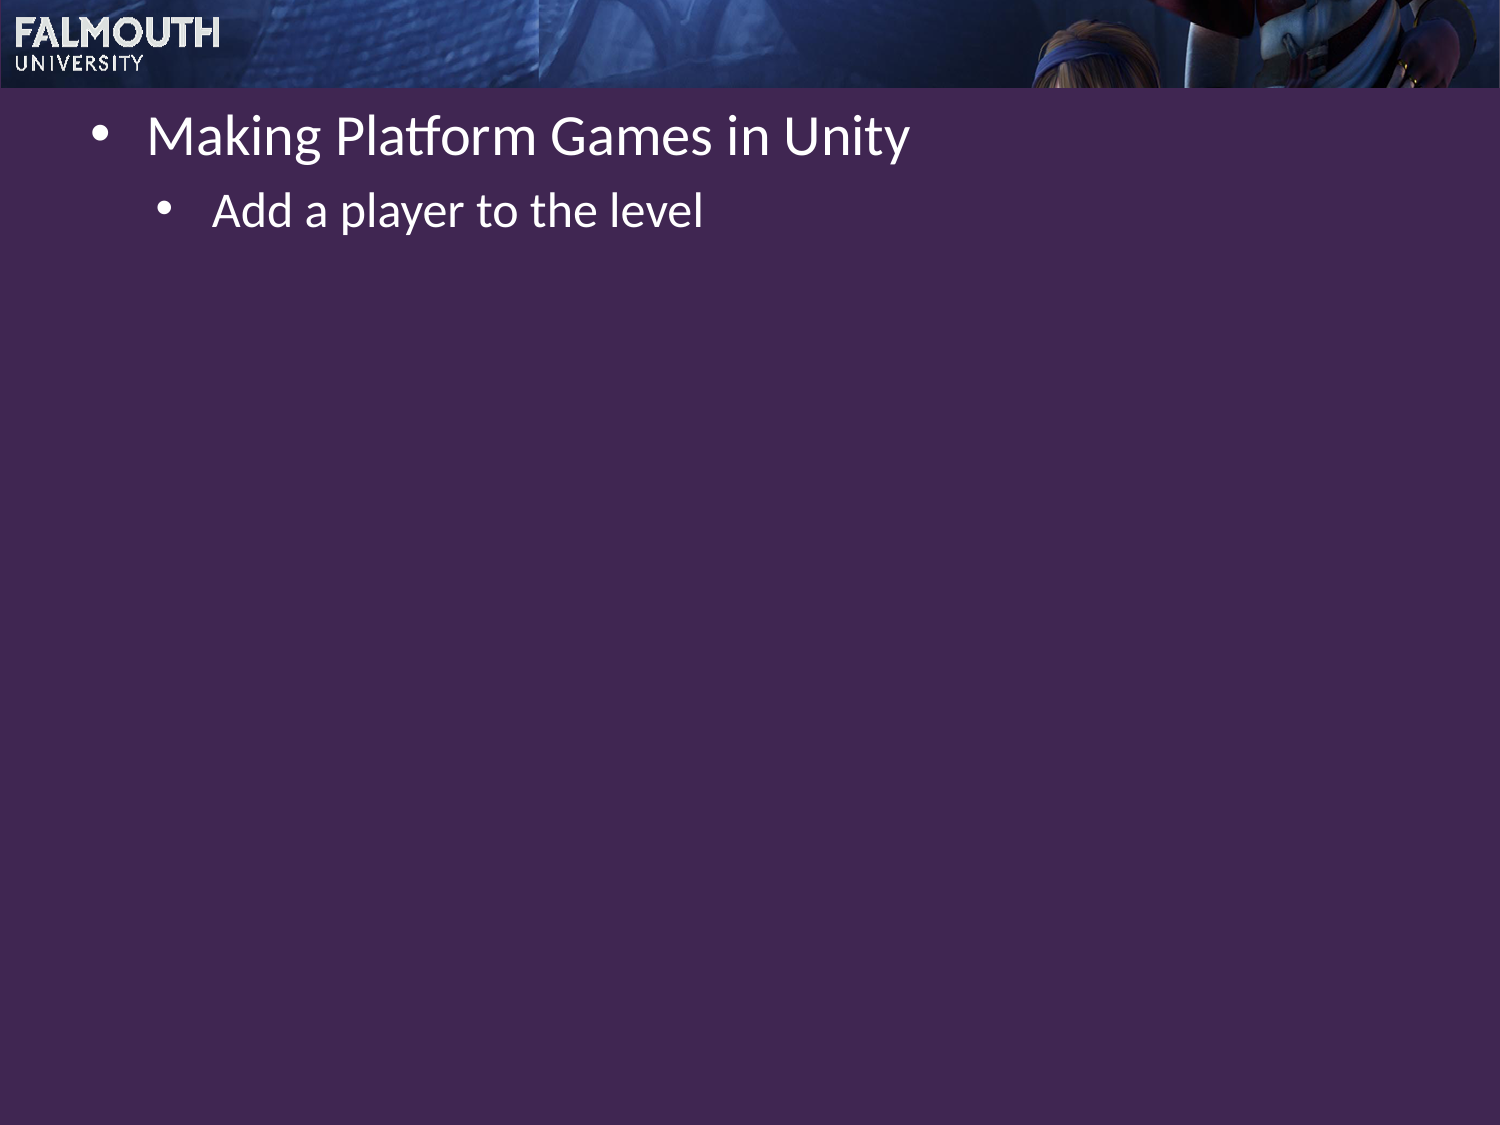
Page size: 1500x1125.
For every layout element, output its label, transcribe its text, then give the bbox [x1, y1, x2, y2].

picture [0, 0, 1500, 90]
list Making Platform Games in Unity Add a player to the level [75, 90, 1425, 1125]
